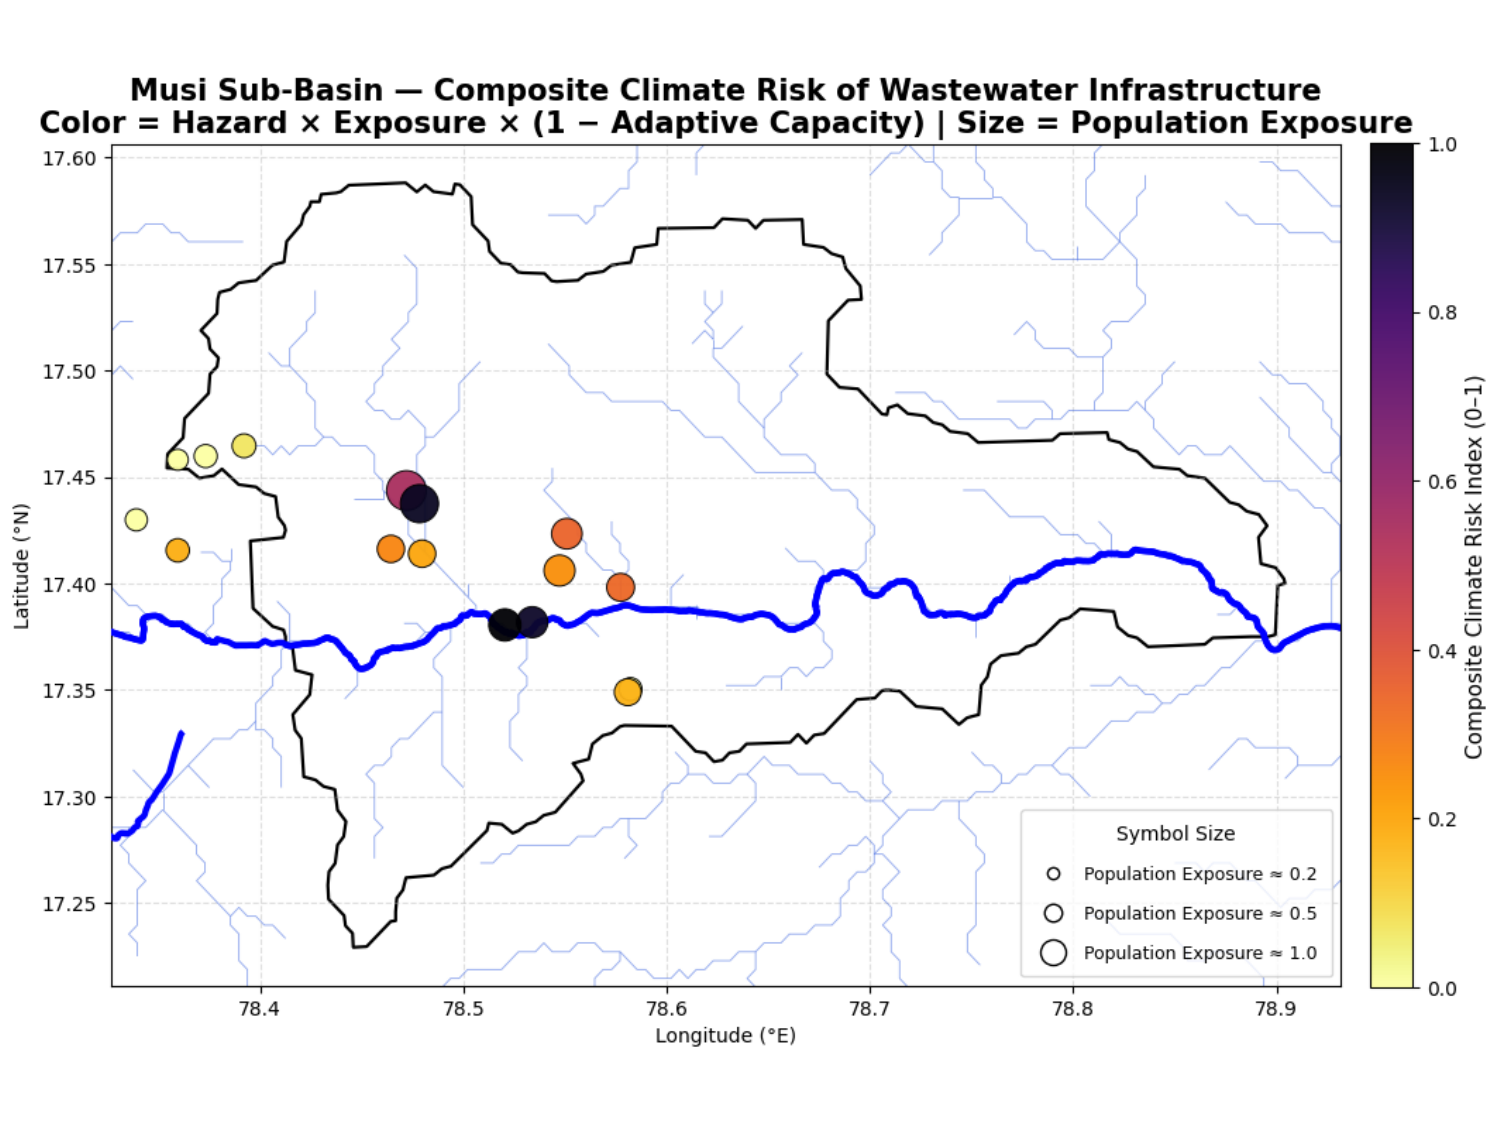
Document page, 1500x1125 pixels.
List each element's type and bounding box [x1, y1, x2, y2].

picture [0, 64, 1500, 1061]
